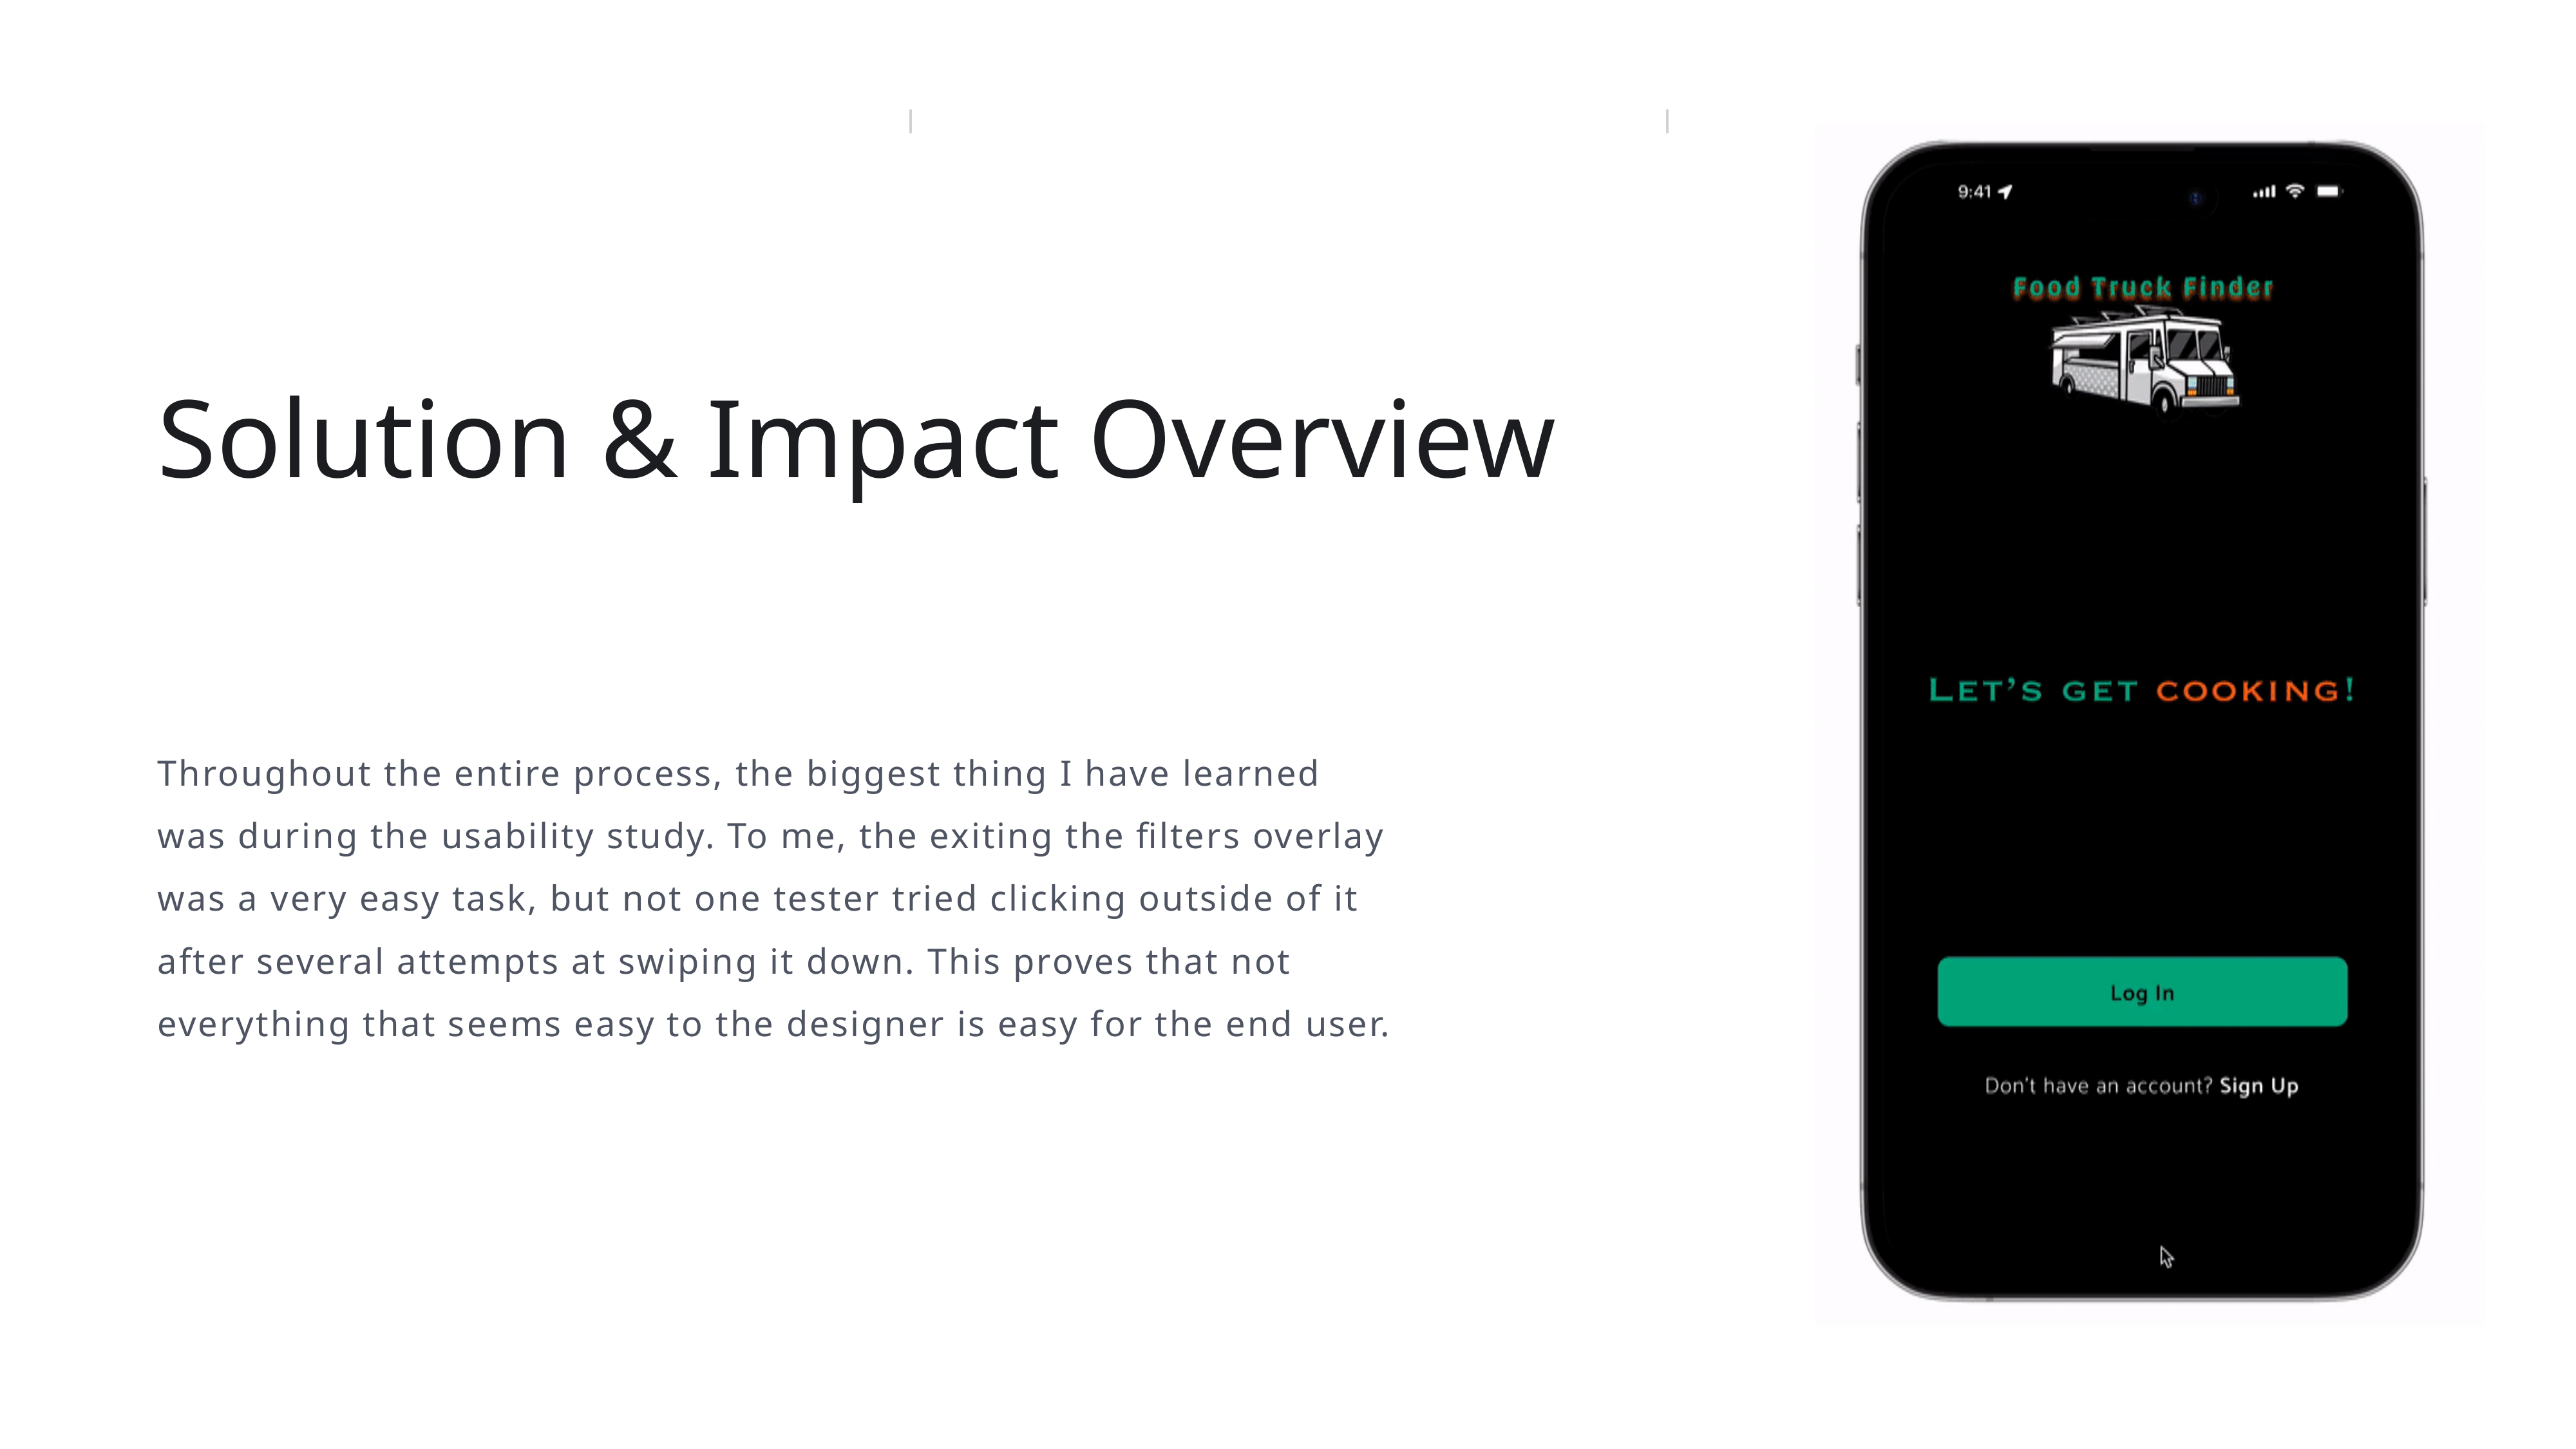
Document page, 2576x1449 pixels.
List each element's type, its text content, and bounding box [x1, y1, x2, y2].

picture [1815, 122, 2485, 1327]
title Solution & Impact Overview [152, 144, 1811, 724]
list Throughout the entire process, the biggest thing I have learned was during the usability study. To me, the exiting the filters overlay was a very easy task, but not one tester tried clicking outside of it after several attempts at swiping it down. This proves that not everything that seems easy to the designer is easy for the end user. [152, 724, 1408, 1303]
